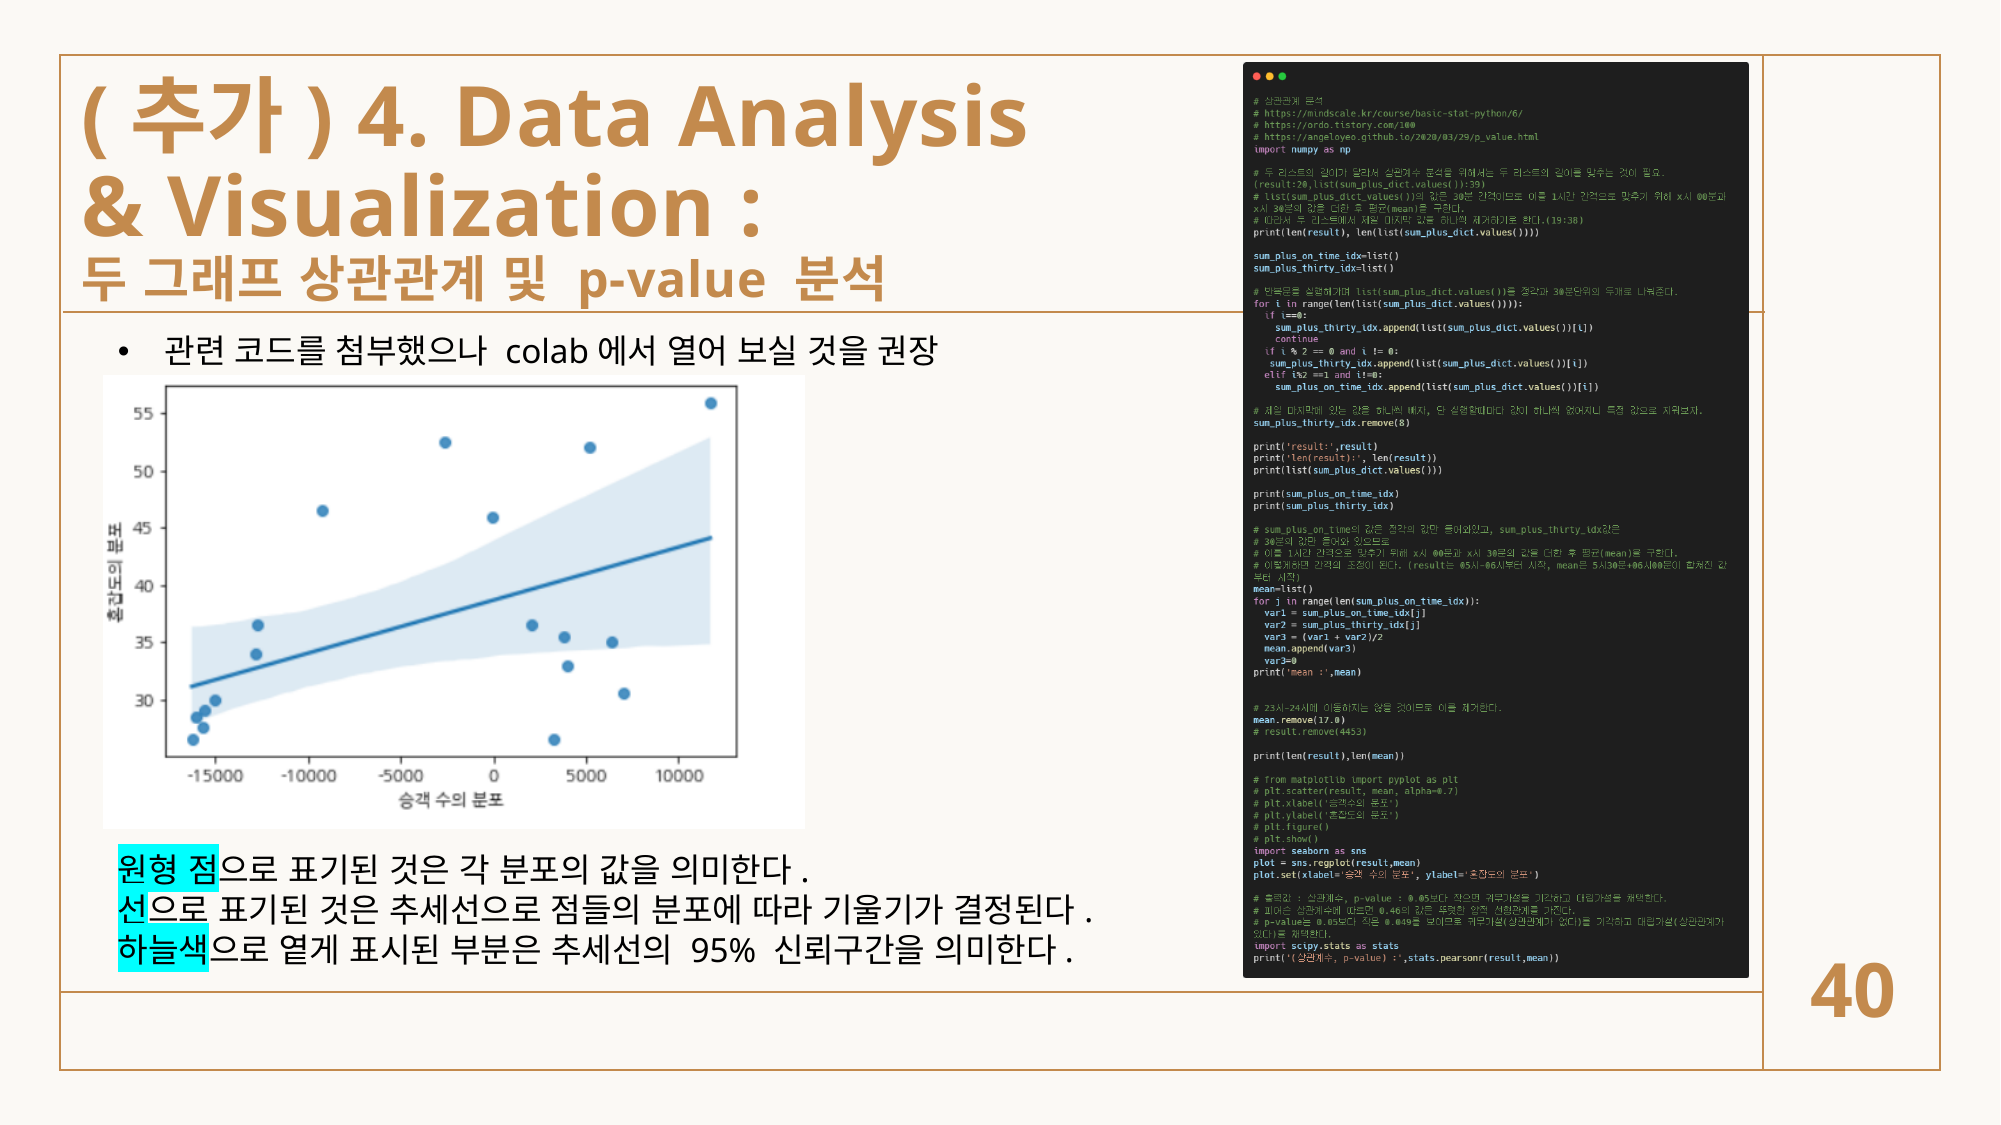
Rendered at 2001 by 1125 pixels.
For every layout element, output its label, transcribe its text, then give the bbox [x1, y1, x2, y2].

title (추가) 4. Data Analysis & Visualization : 두 그래프 상관관계 및 p-value 분석 [63, 74, 1112, 306]
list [1243, 62, 1749, 978]
slide_number 40 [1775, 930, 1932, 1055]
text_box 원형 점으로 표기된 것은 각 분포의 값을 의미한다. 선으로 표기된 것은 추세선으로 점들의 분포에 따라 기울기가 결정된다. 하늘색으로 옅게 표시된 부분은 추세선의 95% 신뢰구간을 의미한다. [103, 841, 1206, 977]
picture [103, 375, 805, 829]
text_box 관련 코드를 첨부했으나 colab에서 열어 보실 것을 권장 [103, 323, 1152, 498]
